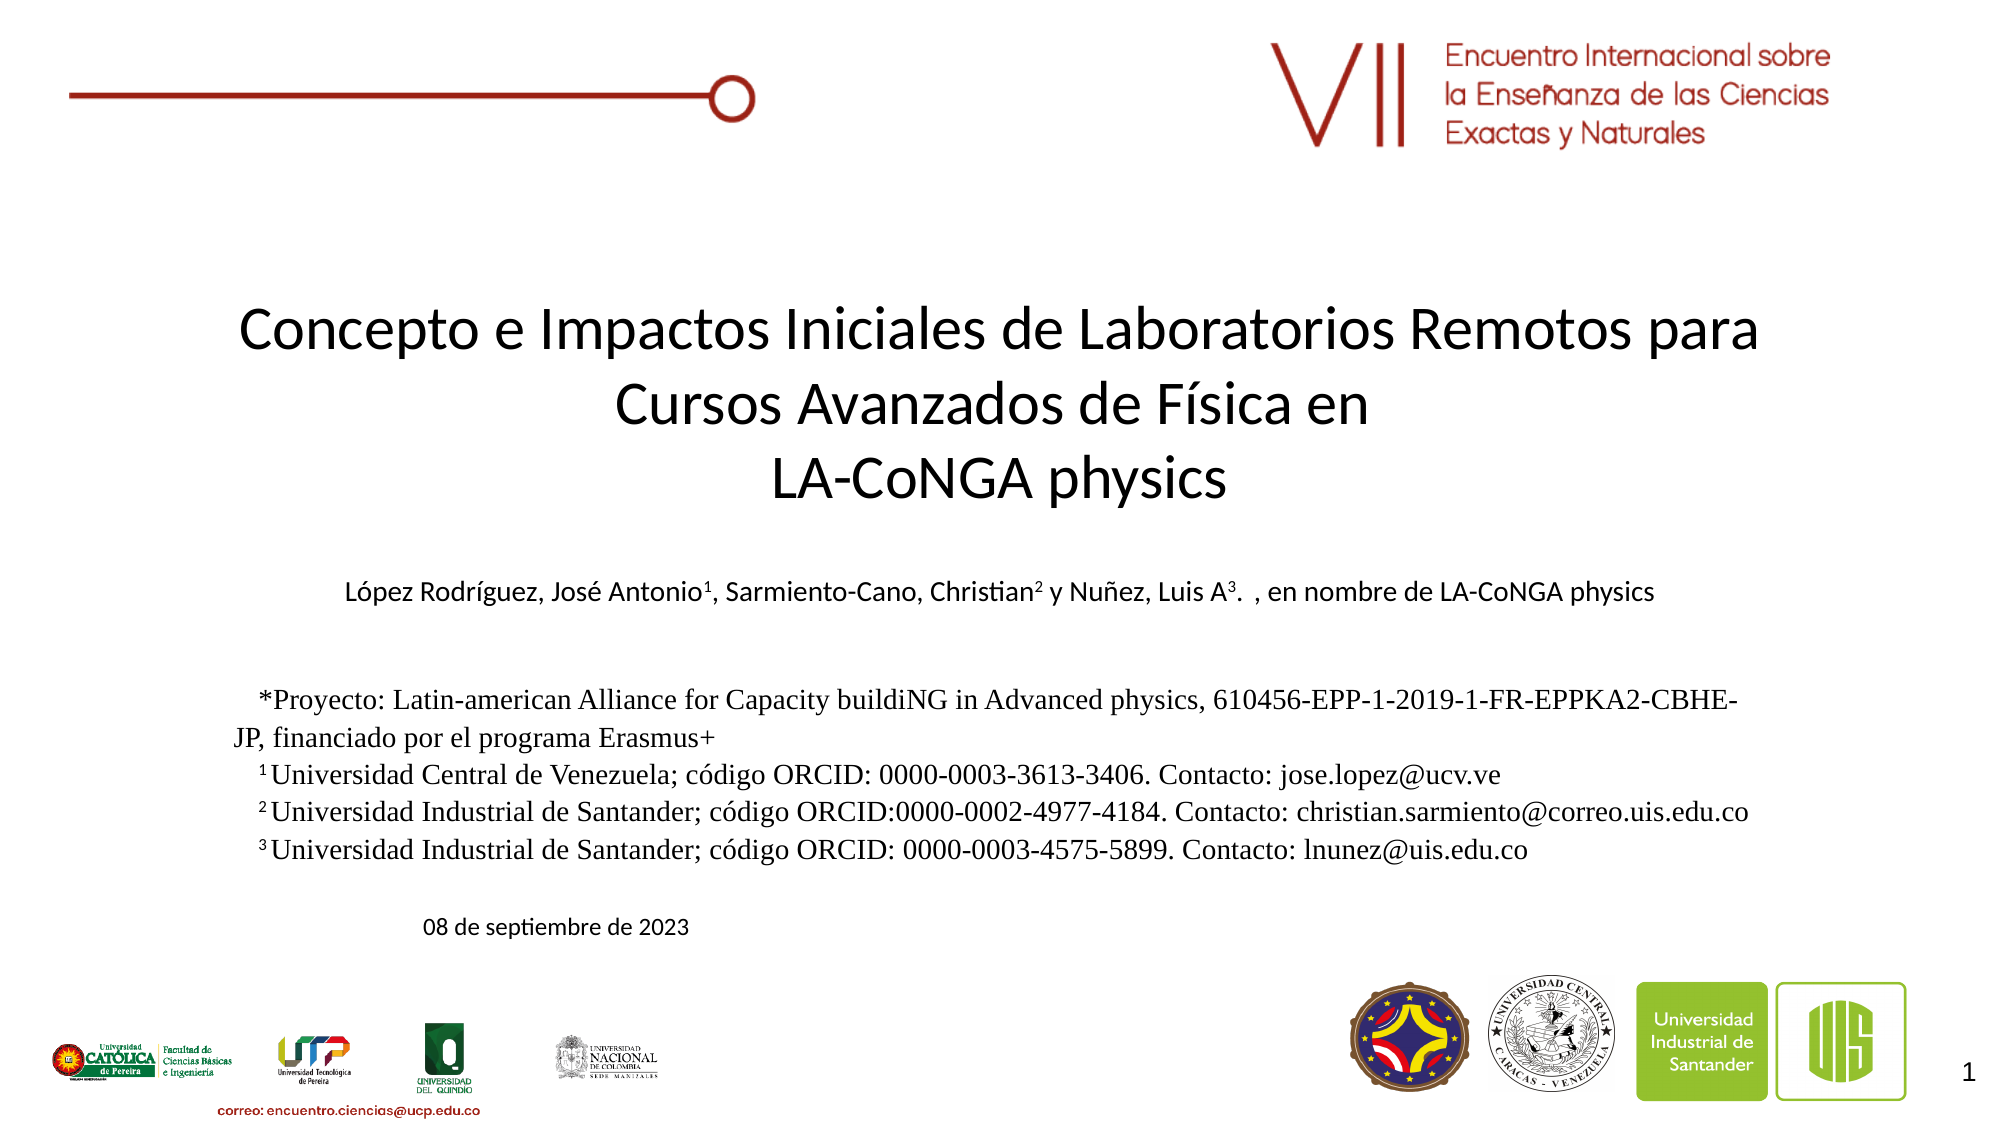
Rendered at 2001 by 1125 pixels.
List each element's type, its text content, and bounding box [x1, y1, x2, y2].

picture [69, 0, 1886, 186]
picture [0, 1002, 812, 1125]
text_box López Rodríguez, José Antonio1, Sarmiento-Cano, Christian2 y Nuñez, Luis A3. , en nombre de LA-CoNGA physics *Proyecto: Latin-american Alliance for Capacity buildiNG in Advanced physics, 610456-EPP-1-2019-1-FR-EPPKA2-CBHE-JP, financiado por el programa Erasmus+ 1 Universidad Central de Venezuela; código ORCID: 0000-0003-3613-3406. Contacto: jose.lopez@ucv.ve 2 Universidad Industrial de Santander; código ORCID:0000-0002-4977-4184. Contacto: christian.sarmiento@correo.uis.edu.co 3 Universidad Industrial de Santander; código ORCID: 0000-0003-4575-5899. Contacto: lnunez@uis.edu.co [218, 562, 1782, 912]
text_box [1329, 954, 1924, 1125]
slide_number ‹#› [1927, 1038, 1992, 1125]
text_box 08 de septiembre de 2023 [408, 894, 935, 955]
text_box Concepto e Impactos Iniciales de Laboratorios Remotos para Cursos Avanzados de Física en LA-CoNGA physics [162, 278, 1838, 520]
